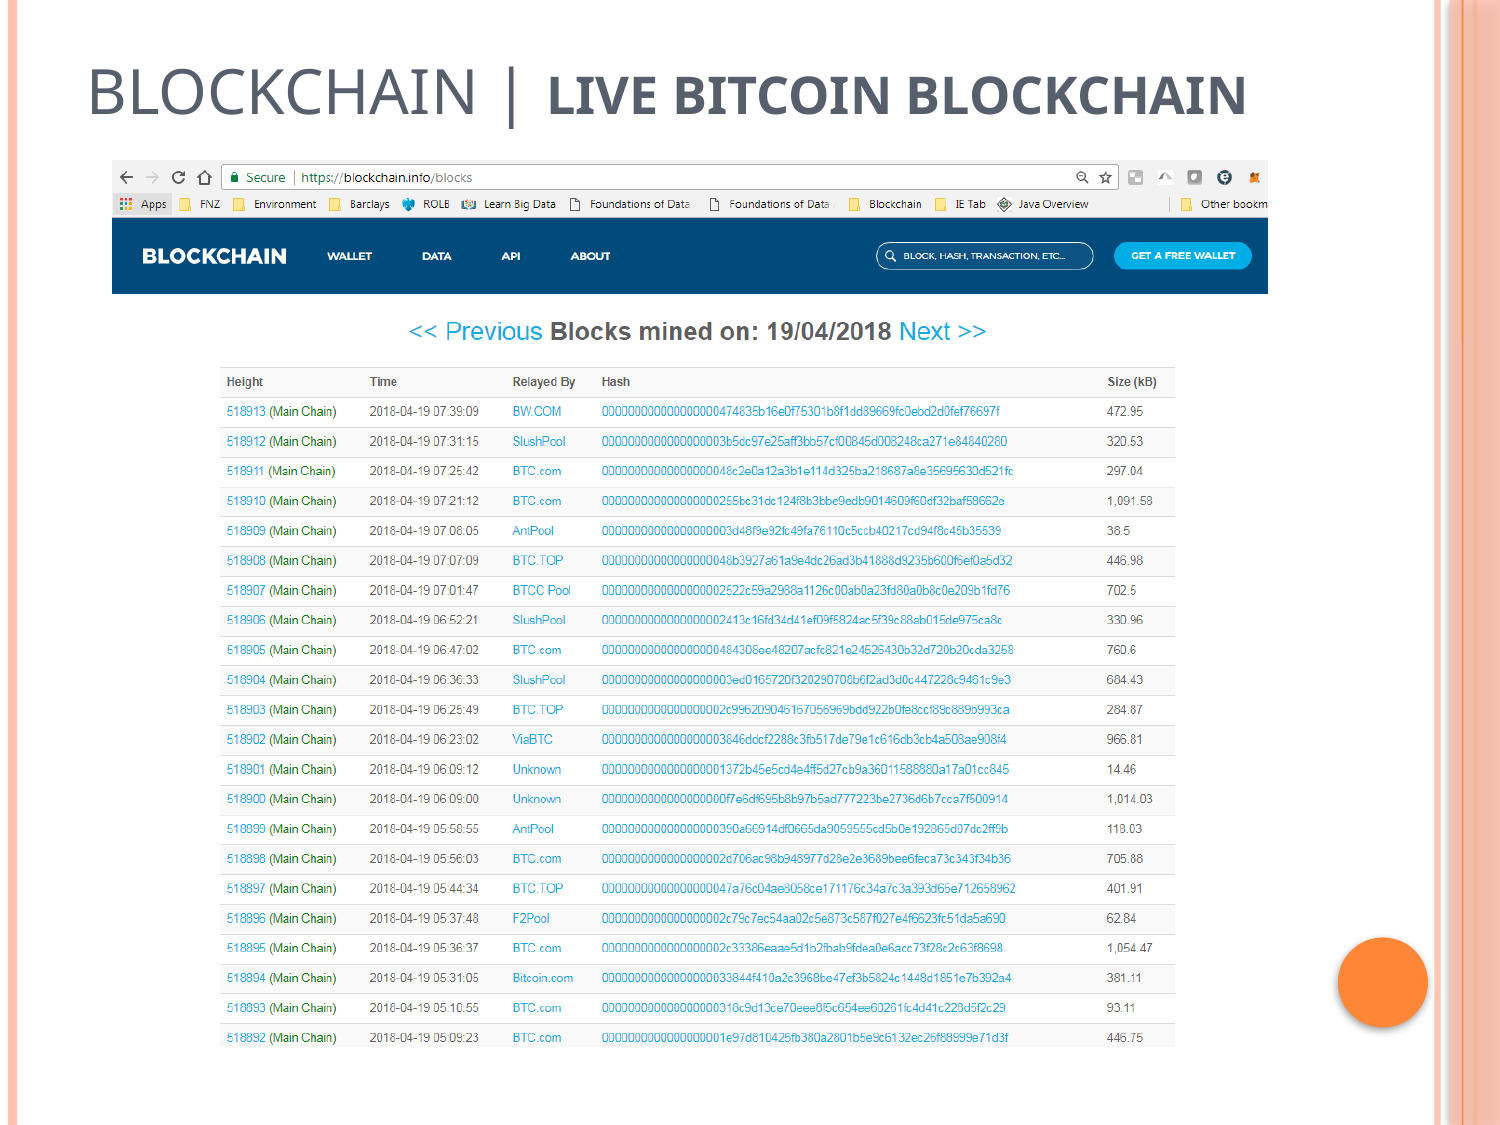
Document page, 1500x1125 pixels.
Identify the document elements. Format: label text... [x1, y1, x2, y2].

picture [111, 160, 1269, 1048]
title Blockchain | Live Bitcoin Blockchain [71, 45, 1445, 149]
